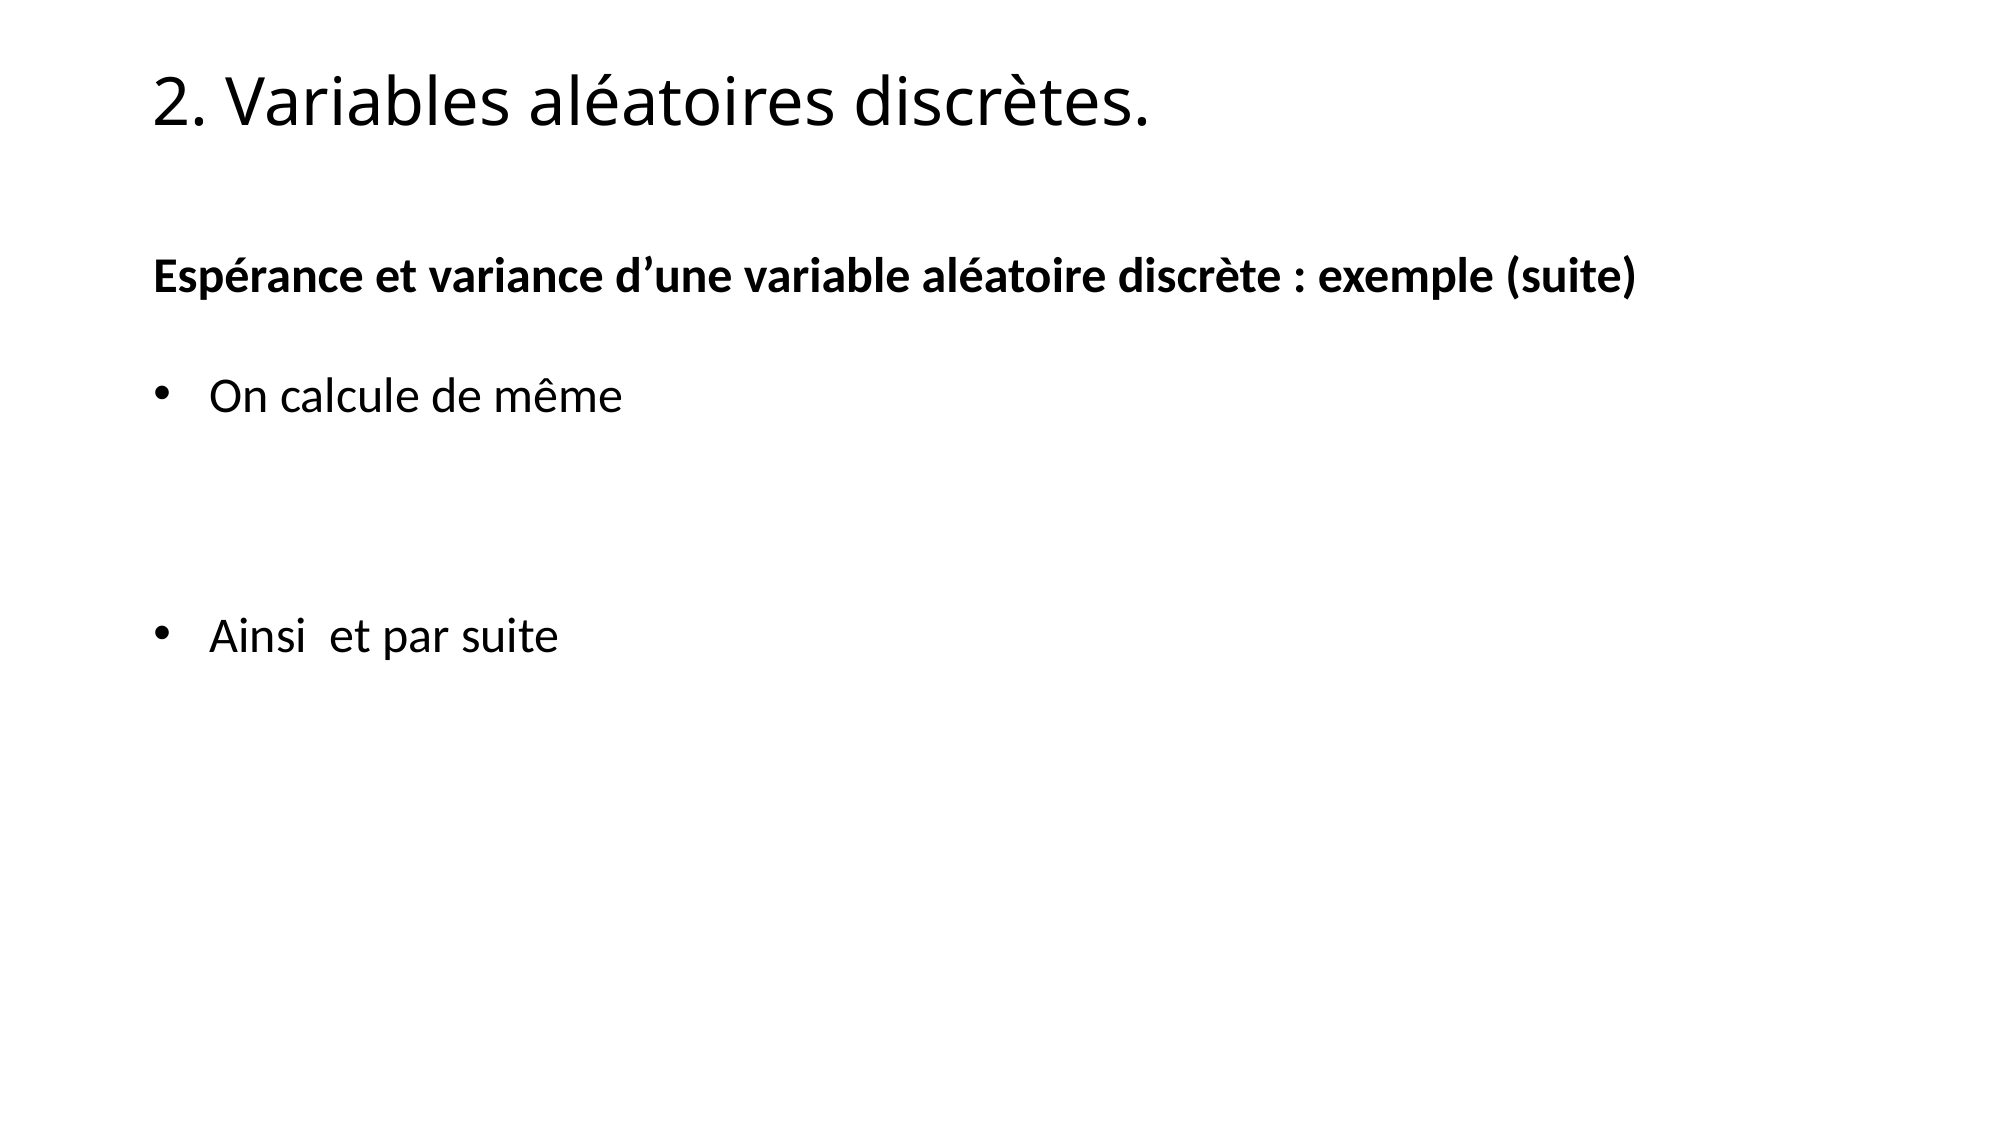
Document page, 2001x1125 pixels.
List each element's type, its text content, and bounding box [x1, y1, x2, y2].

text_box 2. Variables aléatoires discrètes. [137, 59, 1863, 155]
